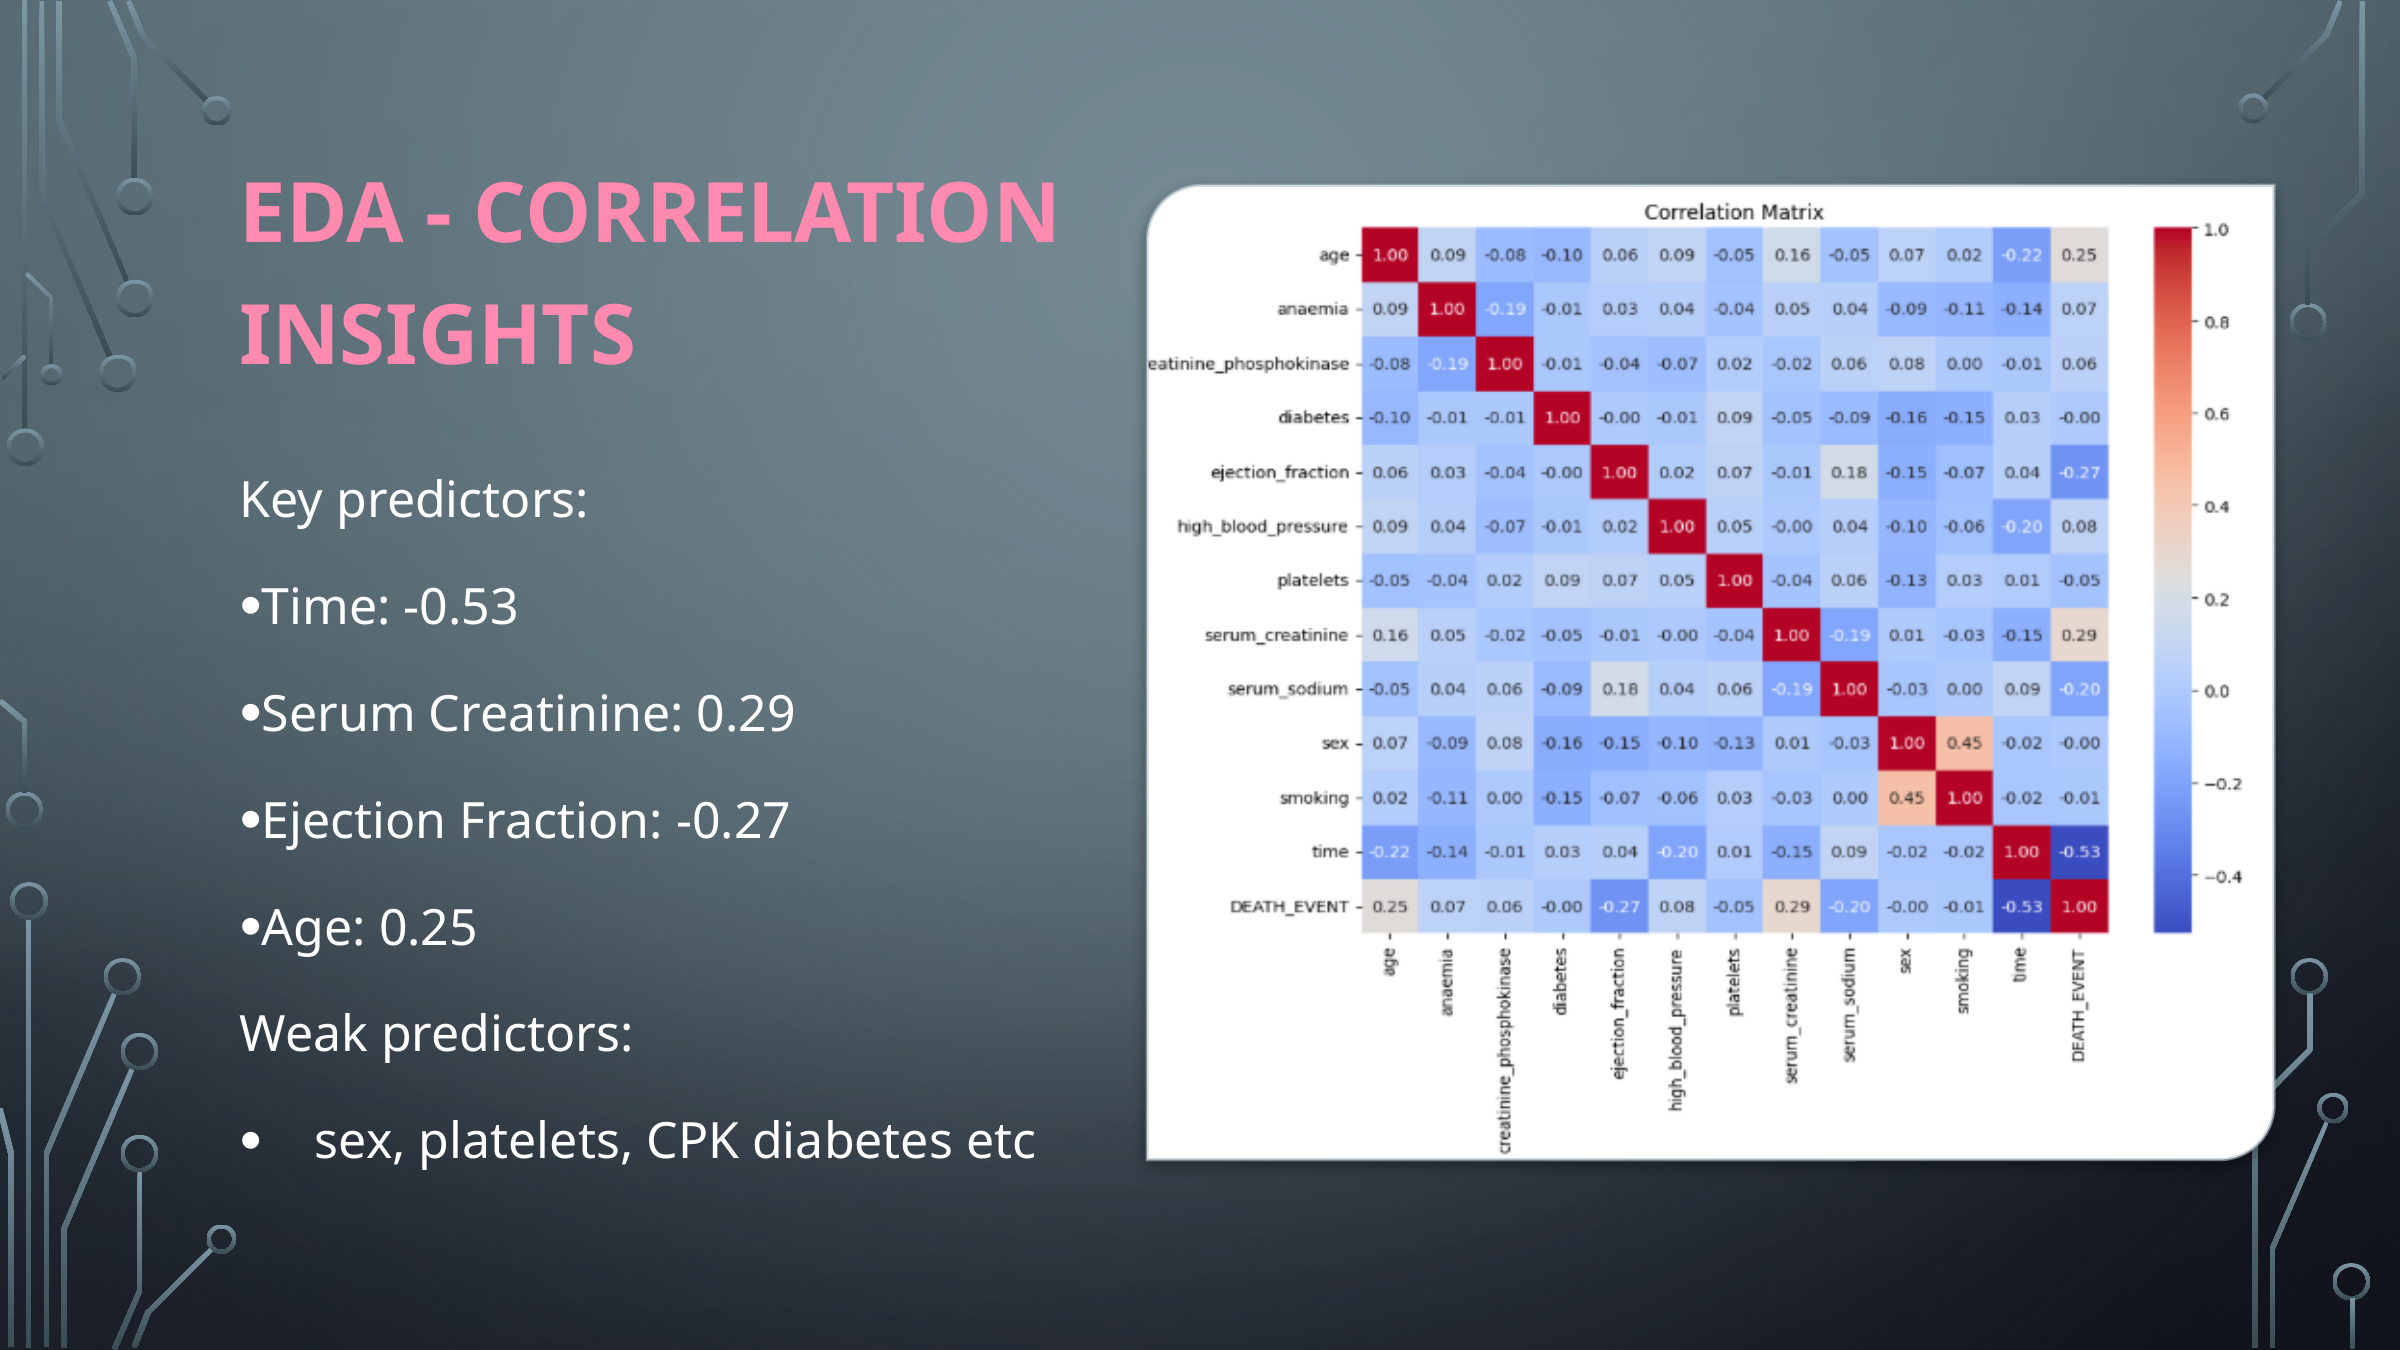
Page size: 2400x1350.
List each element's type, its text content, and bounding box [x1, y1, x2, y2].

list Key predictors: Time: -0.53 Serum Creatinine: 0.29 Ejection Fraction: -0.27 Age: 0.25 Weak predictors: sex, platelets, CPK diabetes etc [224, 442, 1103, 1224]
picture [1146, 184, 2275, 1160]
title EDA - Correlation Insights [224, 121, 1103, 413]
